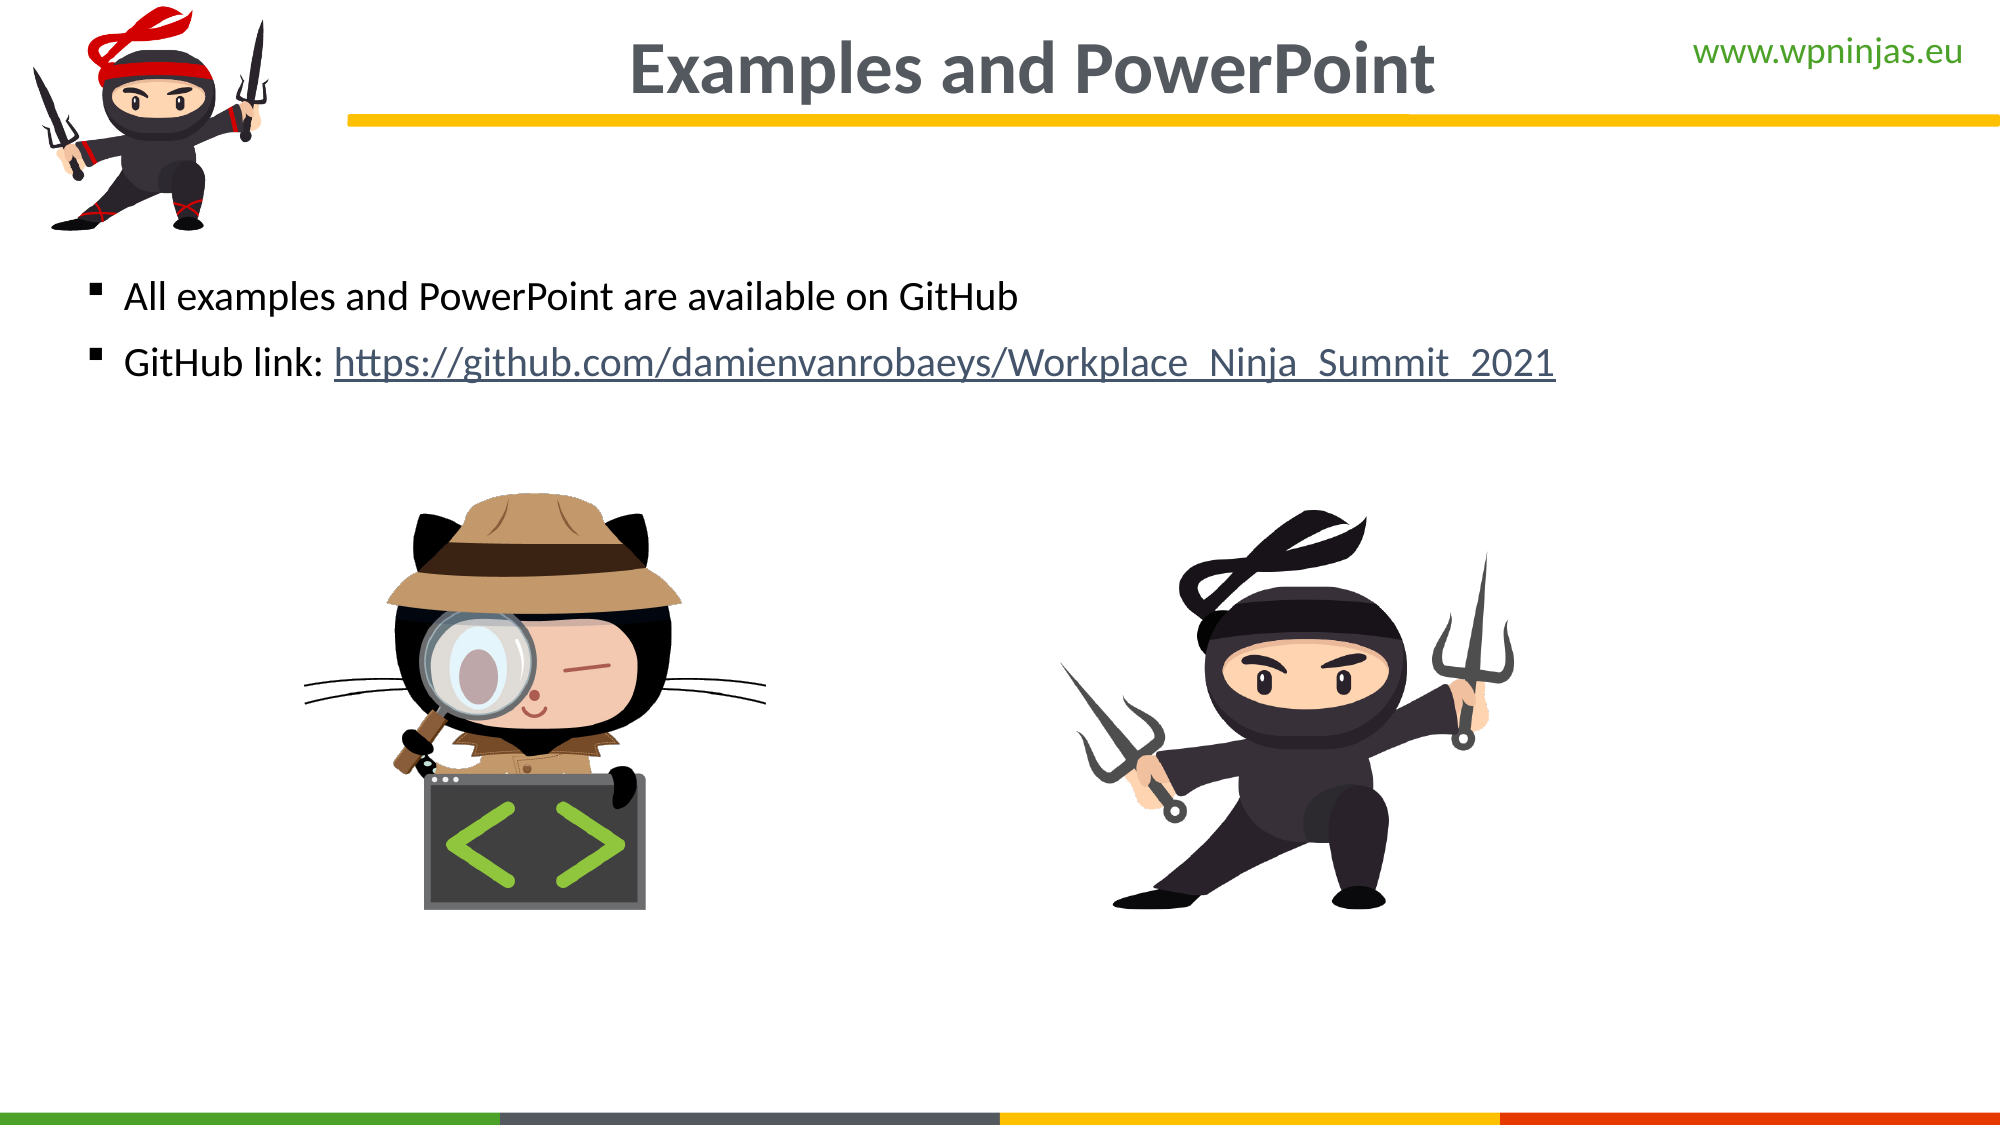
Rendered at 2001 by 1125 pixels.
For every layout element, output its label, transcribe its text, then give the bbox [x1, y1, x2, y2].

list All examples and PowerPoint are available on GitHub GitHub link: https://github.com/damienvanrobaeys/Workplace_Ninja_Summit_2021 [71, 266, 1922, 1046]
picture [28, 0, 269, 236]
picture [1033, 492, 1541, 933]
picture [303, 492, 766, 910]
list Examples and PowerPoint [383, 21, 1684, 114]
